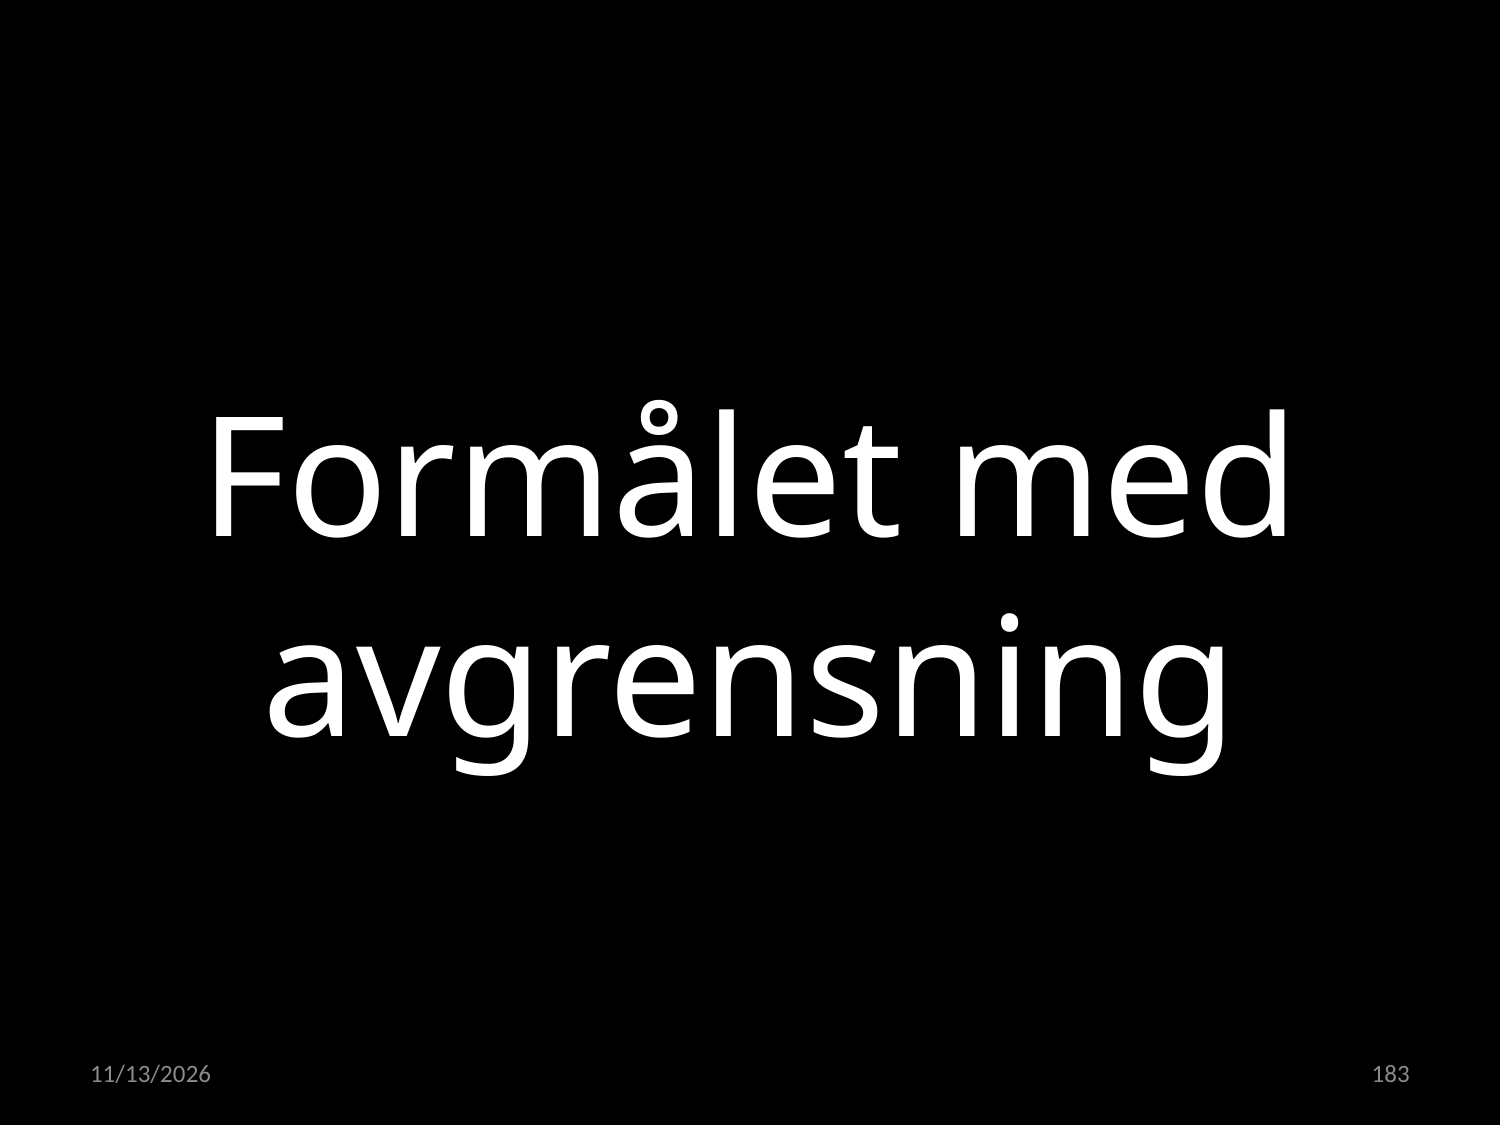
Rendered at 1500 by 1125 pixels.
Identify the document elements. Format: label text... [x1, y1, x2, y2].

text_box Formålet med avgrensning [0, 361, 1500, 464]
slide_number 183 [1074, 1042, 1425, 1103]
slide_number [75, 1042, 425, 1103]
